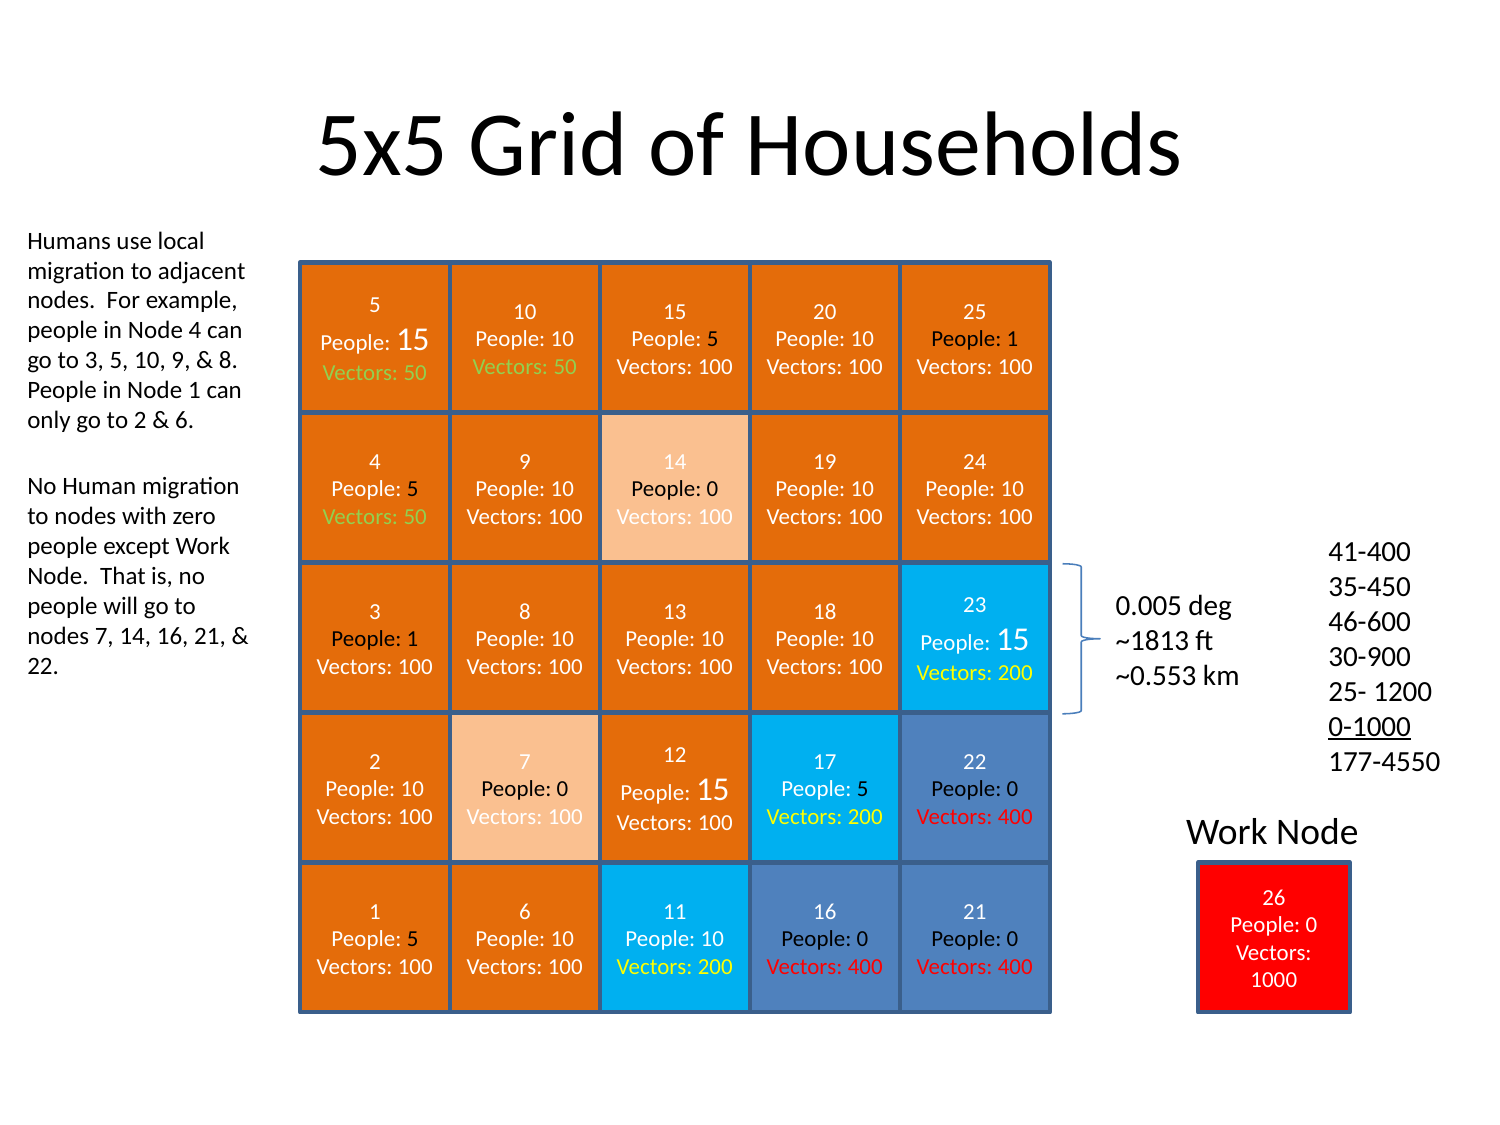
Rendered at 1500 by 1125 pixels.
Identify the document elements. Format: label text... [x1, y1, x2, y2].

text_box 24 People: 10 Vectors: 100 [898, 410, 1052, 564]
text_box 6 People: 10 Vectors: 100 [452, 864, 598, 1014]
text_box 8 People: 10 Vectors: 100 [452, 564, 598, 714]
text_box 25 People: 1 Vectors: 100 [898, 260, 1052, 410]
text_box 17 People: 5 Vectors: 200 [748, 714, 898, 864]
text_box 41-400 35-450 46-600 30-900 25- 1200 0-1000 177-4550 [1313, 524, 1456, 785]
text_box 20 People: 10 Vectors: 100 [748, 260, 898, 414]
text_box [1062, 562, 1100, 715]
text_box 5 People: 15 Vectors: 50 [298, 260, 452, 414]
text_box 11 People: 10 Vectors: 200 [598, 864, 748, 1014]
text_box 26 People: 0 Vectors: 1000 [1196, 860, 1352, 1014]
text_box 22 People: 0 Vectors: 400 [898, 714, 1052, 864]
text_box 12 People: 15 Vectors: 100 [598, 714, 748, 864]
text_box 18 People: 10 Vectors: 100 [748, 560, 898, 714]
text_box Work Node [1171, 799, 1374, 860]
text_box 15 People: 5 Vectors: 100 [598, 260, 748, 410]
text_box 14 People: 0 Vectors: 100 [598, 410, 752, 564]
text_box 13 People: 10 Vectors: 100 [598, 564, 748, 714]
text_box 3 People: 1 Vectors: 100 [298, 564, 452, 714]
text_box 21 People: 0 Vectors: 400 [898, 864, 1052, 1014]
text_box 16 People: 0 Vectors: 400 [748, 864, 898, 1014]
title 5x5 Grid of Households [75, 45, 1425, 233]
text_box 1 People: 5 Vectors: 100 [298, 860, 452, 1014]
text_box 4 People: 5 Vectors: 50 [298, 414, 452, 564]
text_box No Human migration to nodes with zero people except Work Node. That is, no people will go to nodes 7, 14, 16, 21, & 22. [12, 462, 275, 687]
text_box 19 People: 10 Vectors: 100 [752, 414, 898, 560]
text_box 2 People: 10 Vectors: 100 [298, 714, 452, 860]
text_box 23 People: 15 Vectors: 200 [898, 564, 1052, 714]
text_box 10 People: 10 Vectors: 50 [452, 260, 598, 414]
text_box 9 People: 10 Vectors: 100 [452, 414, 598, 564]
text_box 0.005 deg ~1813 ft ~0.553 km [1100, 578, 1255, 699]
text_box 7 People: 0 Vectors: 100 [452, 714, 598, 864]
text_box Humans use local migration to adjacent nodes. For example, people in Node 4 can go to 3, 5, 10, 9, & 8. People in Node 1 can only go to 2 & 6. [12, 216, 275, 442]
